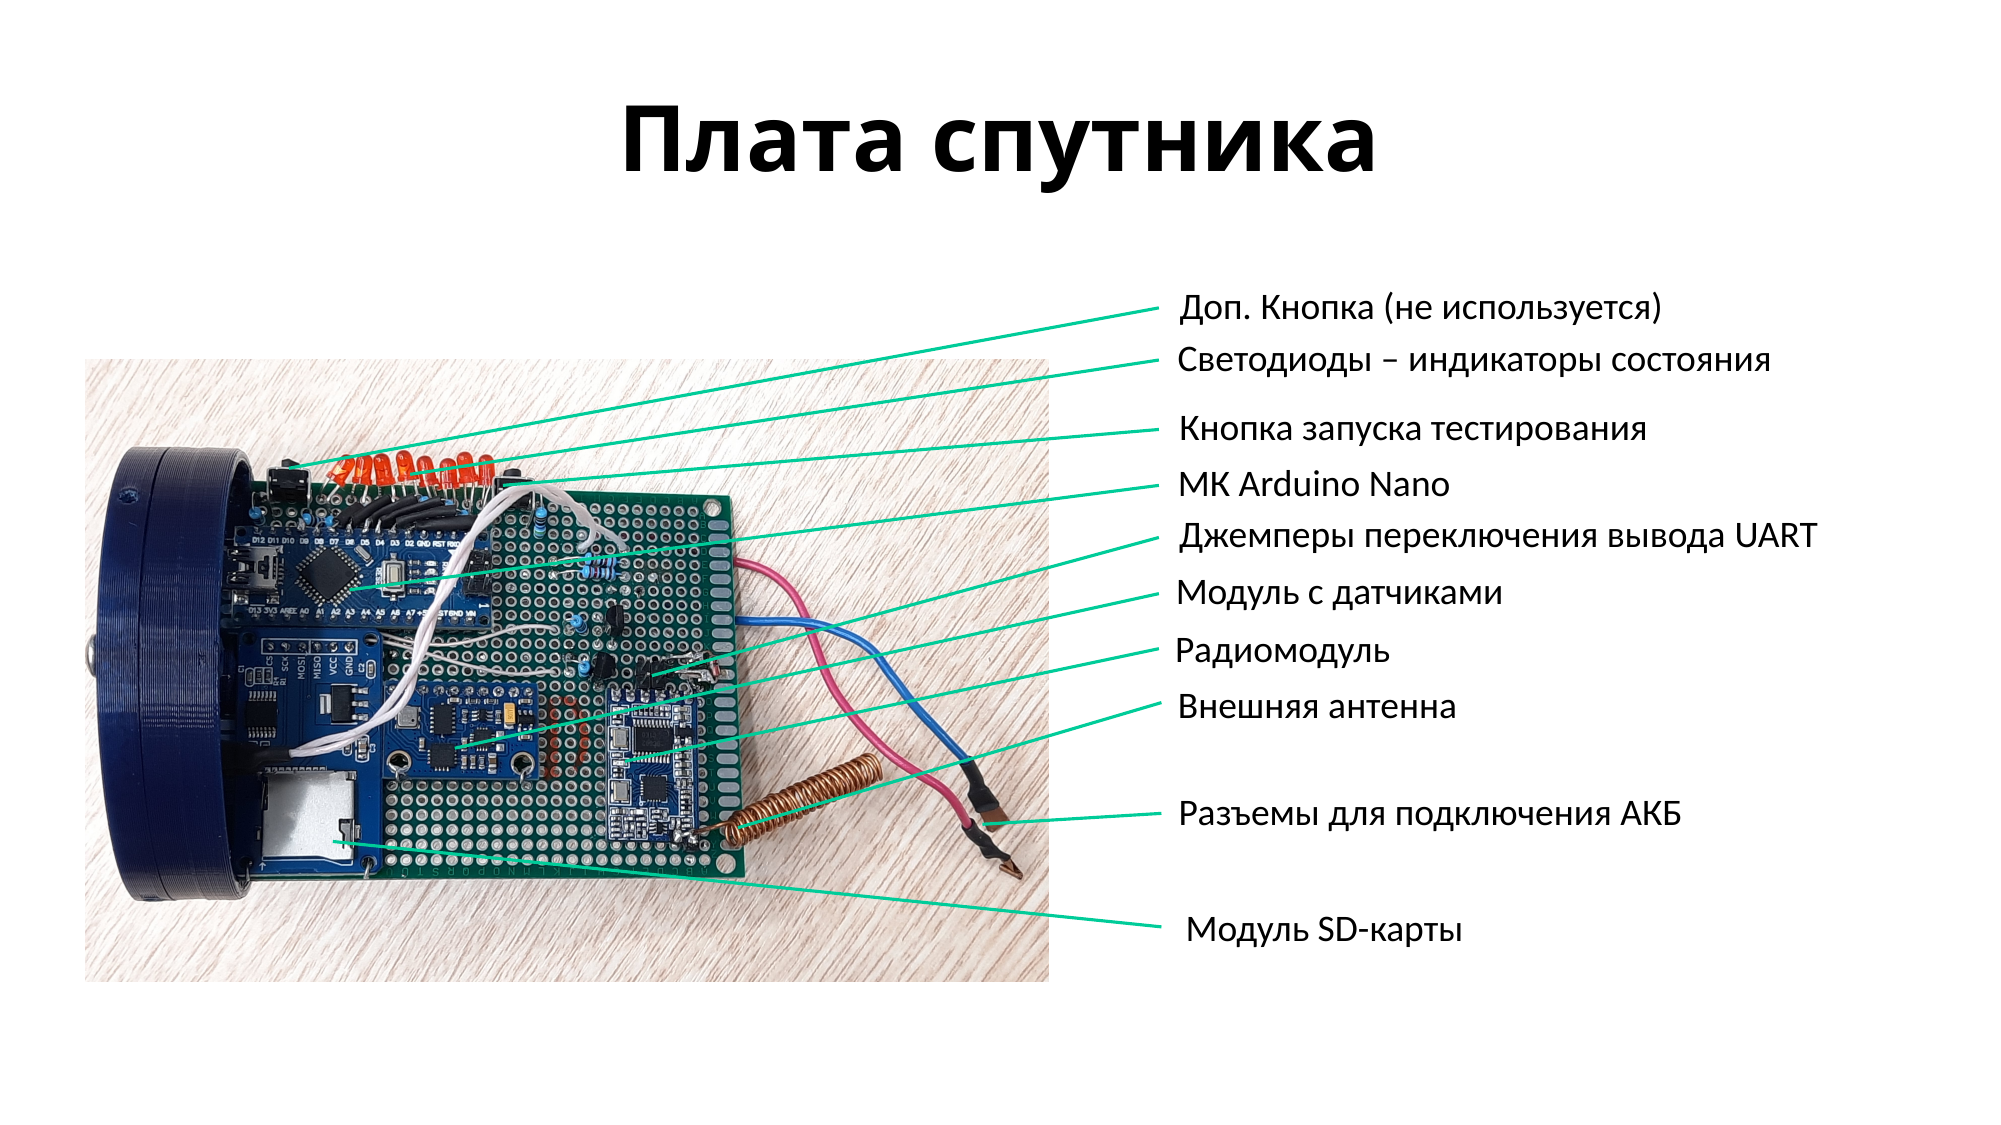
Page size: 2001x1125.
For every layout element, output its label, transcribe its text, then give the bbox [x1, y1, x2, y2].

text_box Внешняя антенна [1163, 673, 1473, 733]
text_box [624, 648, 1159, 762]
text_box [332, 841, 1162, 927]
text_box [349, 485, 1159, 590]
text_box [454, 593, 1159, 749]
text_box МК Arduino Nano [1163, 451, 1466, 512]
text_box Джемперы переключения вывода UART [1164, 502, 1833, 563]
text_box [502, 429, 1159, 485]
picture [85, 359, 1049, 982]
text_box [651, 537, 1159, 593]
text_box Модуль с датчиками [1161, 559, 1519, 620]
text_box Кнопка запуска тестирования [1164, 395, 1664, 456]
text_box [410, 359, 1159, 475]
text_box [982, 813, 1162, 825]
text_box Светодиоды – индикаторы состояния [1162, 326, 1788, 387]
text_box Разъемы для подключения АКБ [1163, 780, 1698, 841]
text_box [737, 702, 1162, 828]
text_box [288, 307, 1159, 469]
text_box Модуль SD-карты [1170, 896, 1479, 957]
text_box Радиомодуль [1160, 617, 1406, 678]
text_box Доп. Кнопка (не используется) [1164, 274, 1678, 326]
title Плата спутника [99, 44, 1900, 233]
